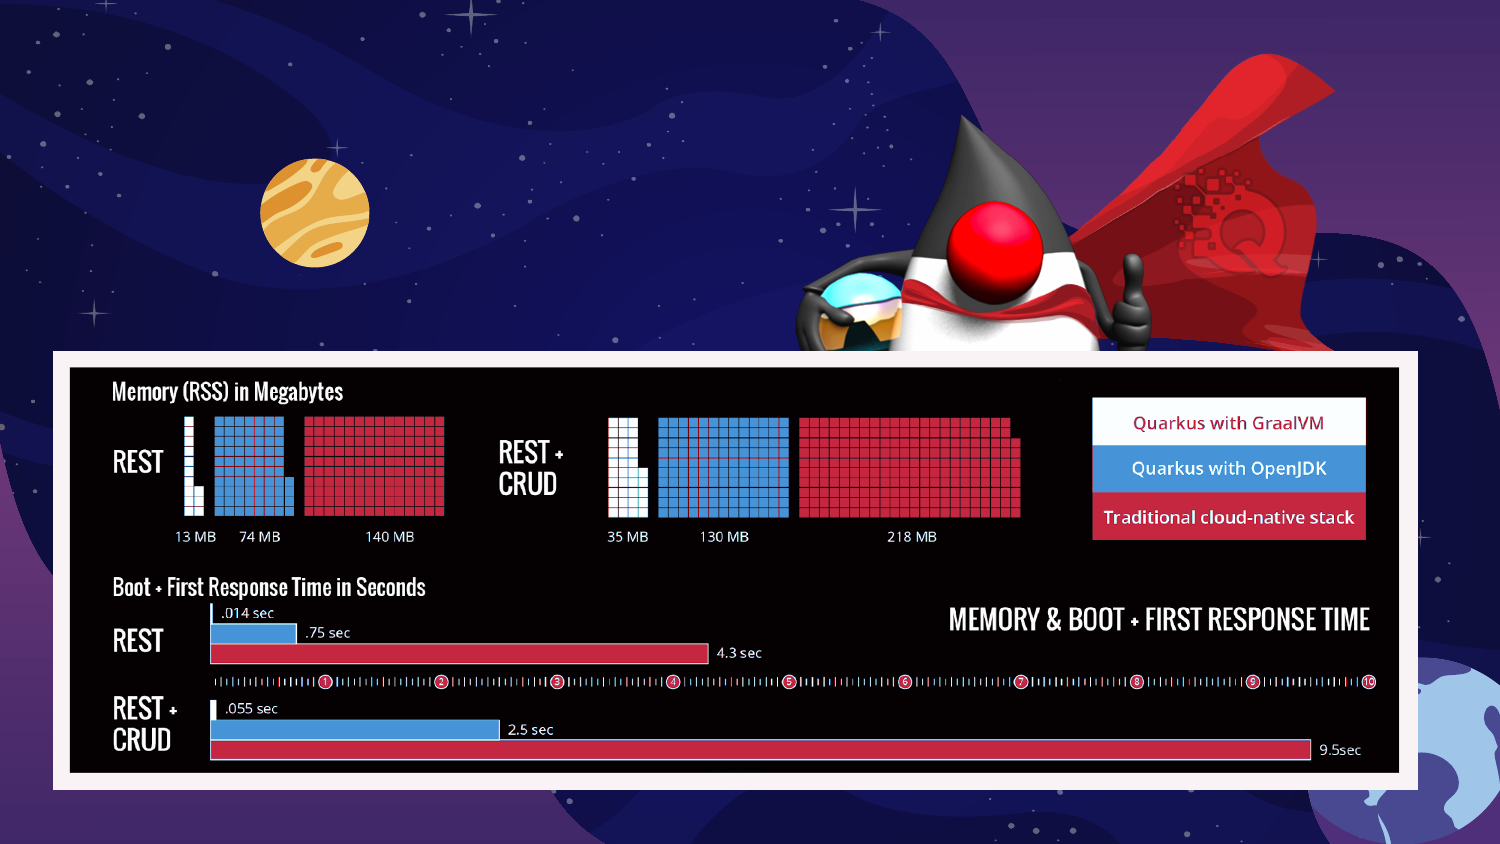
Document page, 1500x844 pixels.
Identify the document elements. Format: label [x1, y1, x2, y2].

picture [0, 0, 1500, 844]
text_box [1297, 654, 1500, 844]
text_box [254, 158, 375, 268]
